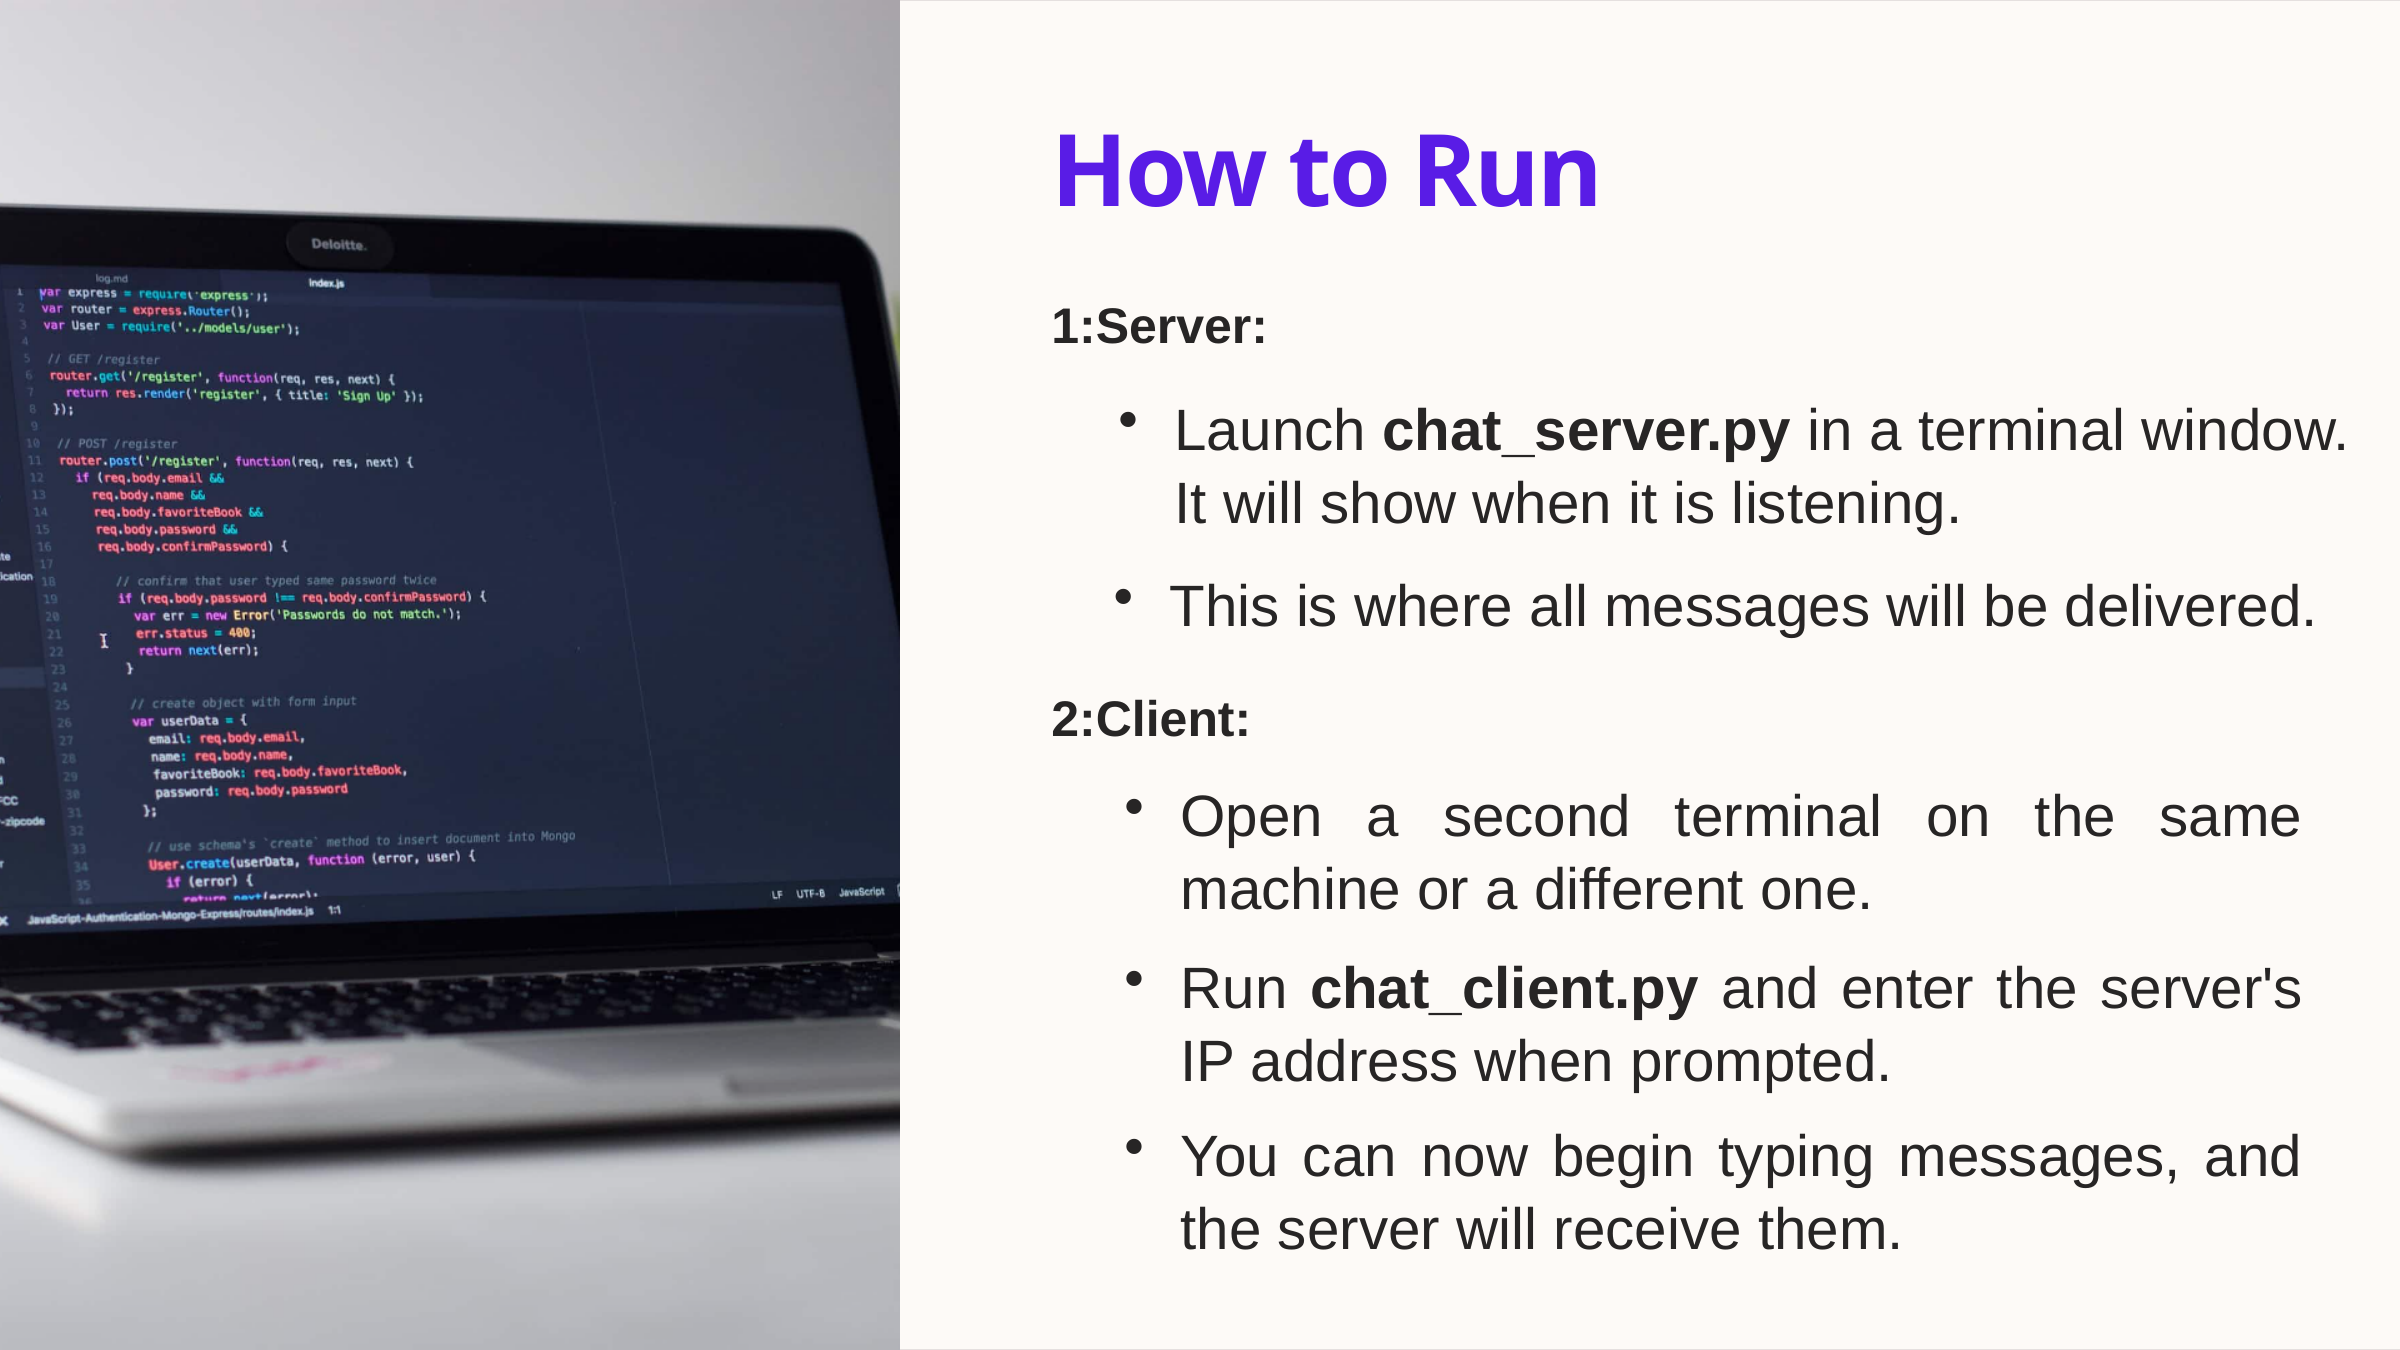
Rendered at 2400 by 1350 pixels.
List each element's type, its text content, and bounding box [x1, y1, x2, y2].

text_box Run chat_client.py and enter the server's IP address when prompted. [1109, 940, 2319, 1093]
text_box This is where all messages will be delivered. [1098, 558, 2400, 650]
text_box 1:Server: [1036, 273, 2264, 347]
text_box 2:Client: [1036, 666, 2264, 739]
text_box How to Run [1036, 105, 1766, 220]
text_box [900, 0, 2400, 1350]
text_box Open a second terminal on the same machine or a different one. [1109, 767, 2319, 914]
text_box You can now begin typing messages, and the server will receive them. [1109, 1107, 2319, 1254]
picture [0, 0, 900, 1350]
text_box Launch chat_server.py in a terminal window. It will show when it is listening. [1103, 381, 2365, 529]
